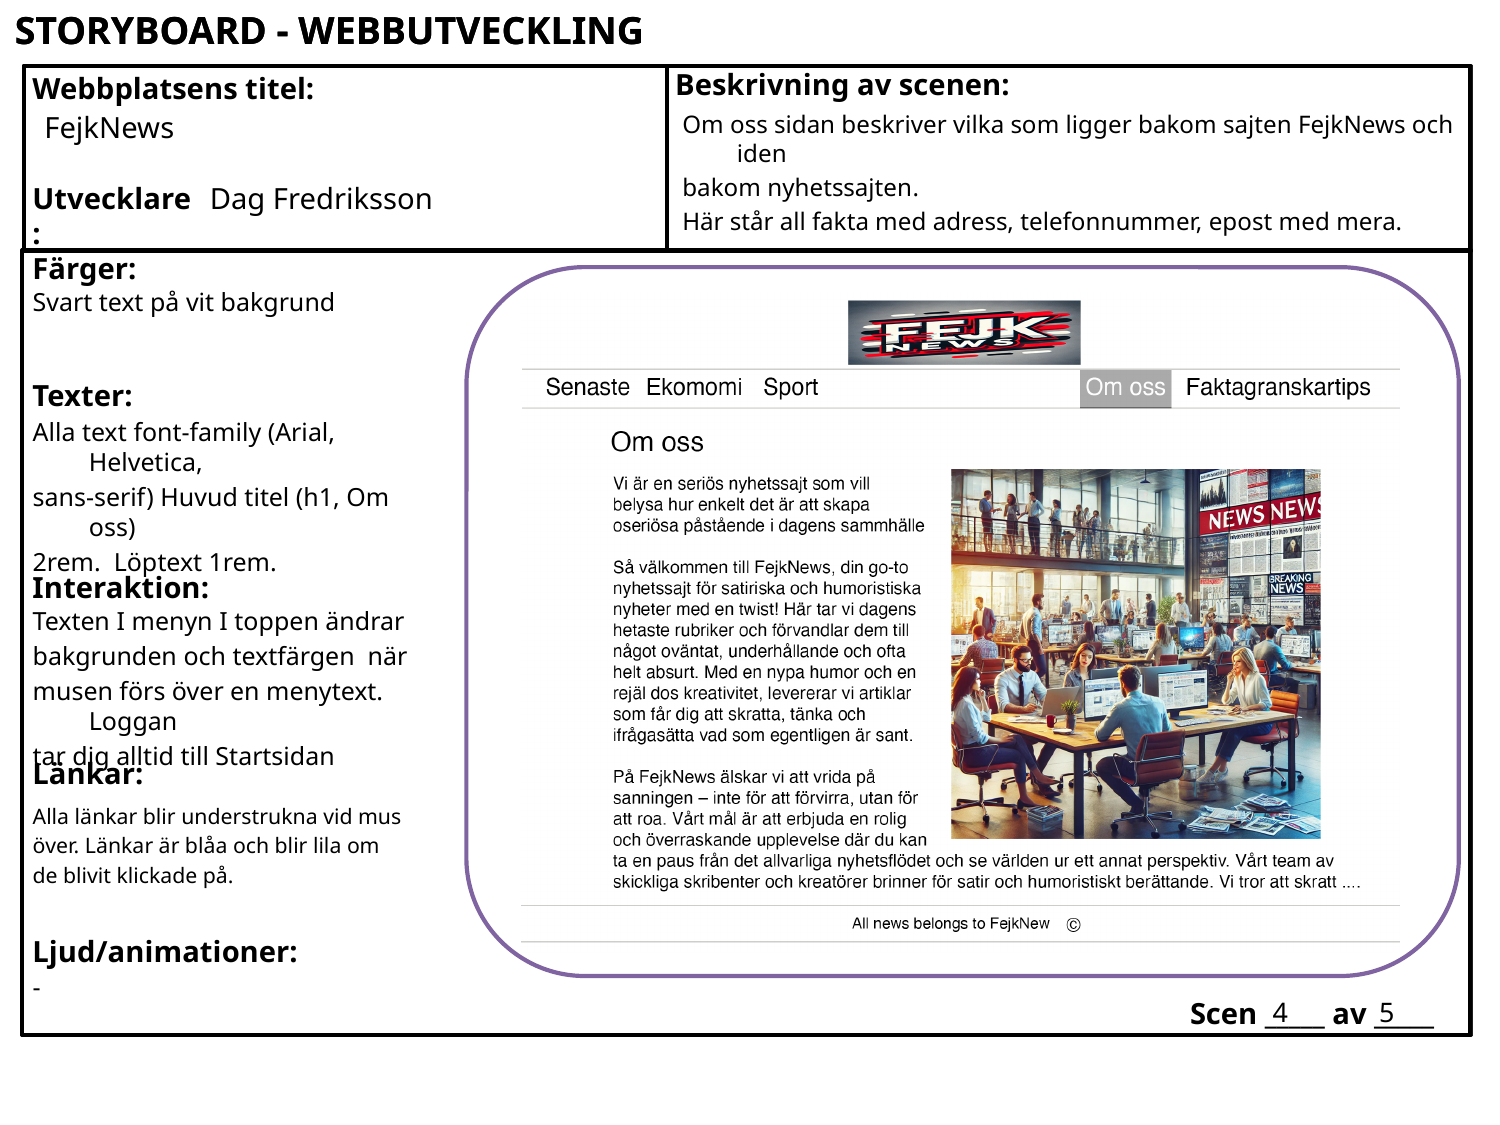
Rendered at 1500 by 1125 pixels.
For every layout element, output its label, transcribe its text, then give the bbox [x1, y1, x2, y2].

list Om oss sidan beskriver vilka som ligger bakom sajten FejkNews och iden bakom nyhetssajten. Här står all fakta med adress, telefonnummer, epost med mera. [667, 101, 1471, 244]
list Dag Fredriksson [194, 172, 656, 232]
list Alla länkar blir understrukna vid mus över. Länkar är blåa och blir lila om de blivit klickade på. [17, 795, 455, 929]
list Alla text font-family (Arial, Helvetica, sans-serif) Huvud titel (h1, Om oss) 2rem. Löptext 1rem. [17, 408, 455, 563]
list 4 [1257, 987, 1329, 1035]
list - [17, 964, 443, 1035]
list FejkNews [29, 101, 656, 161]
picture [521, 293, 1400, 953]
list 5 [1364, 987, 1436, 1035]
list Svart text på vit bakgrund [17, 278, 455, 374]
list Texten I menyn I toppen ändrar bakgrunden och textfärgen när musen förs över en menytext. Loggan tar dig alltid till Startsidan [17, 597, 455, 752]
